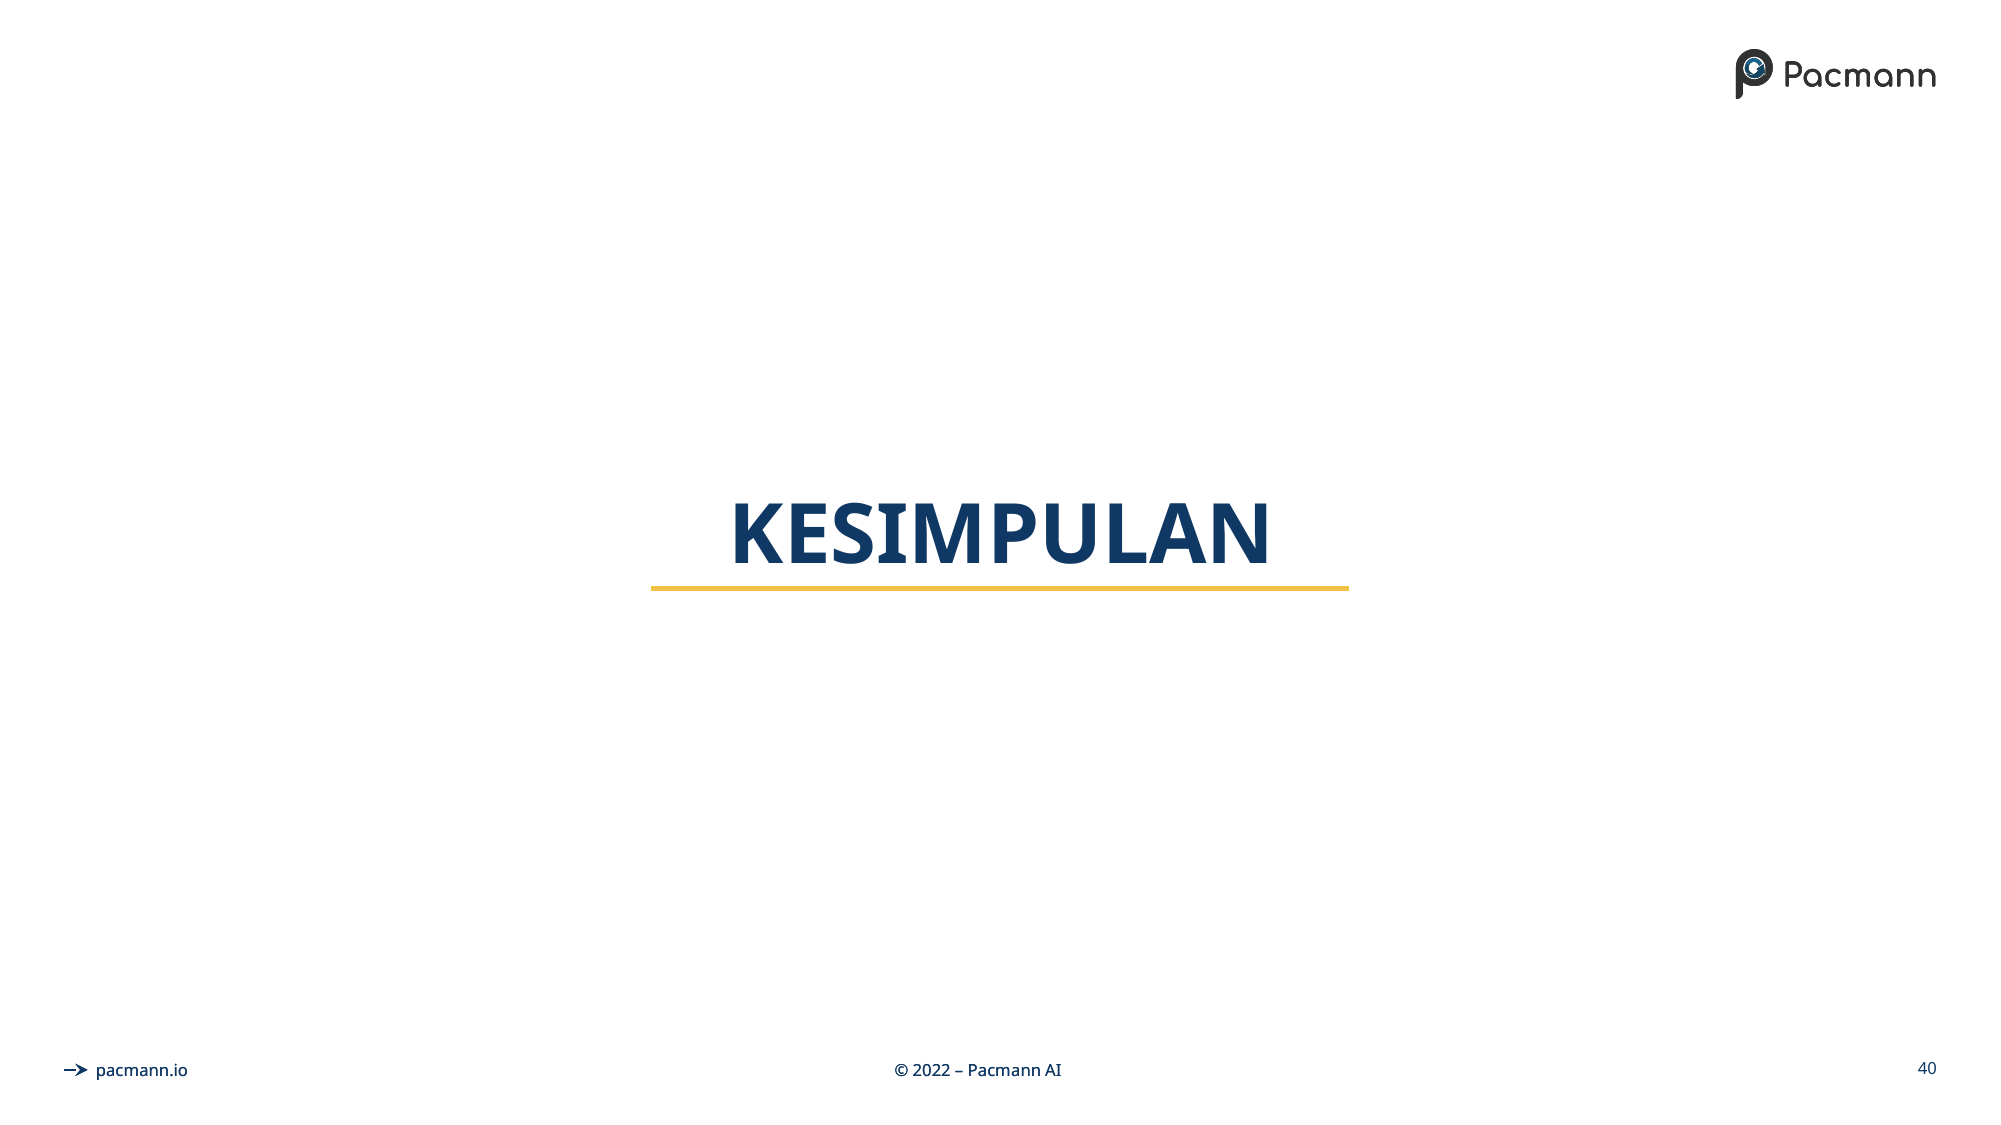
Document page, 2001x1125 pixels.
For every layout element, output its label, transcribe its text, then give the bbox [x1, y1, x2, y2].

title KESIMPULAN [51, 441, 1952, 589]
picture [1707, 36, 1966, 112]
